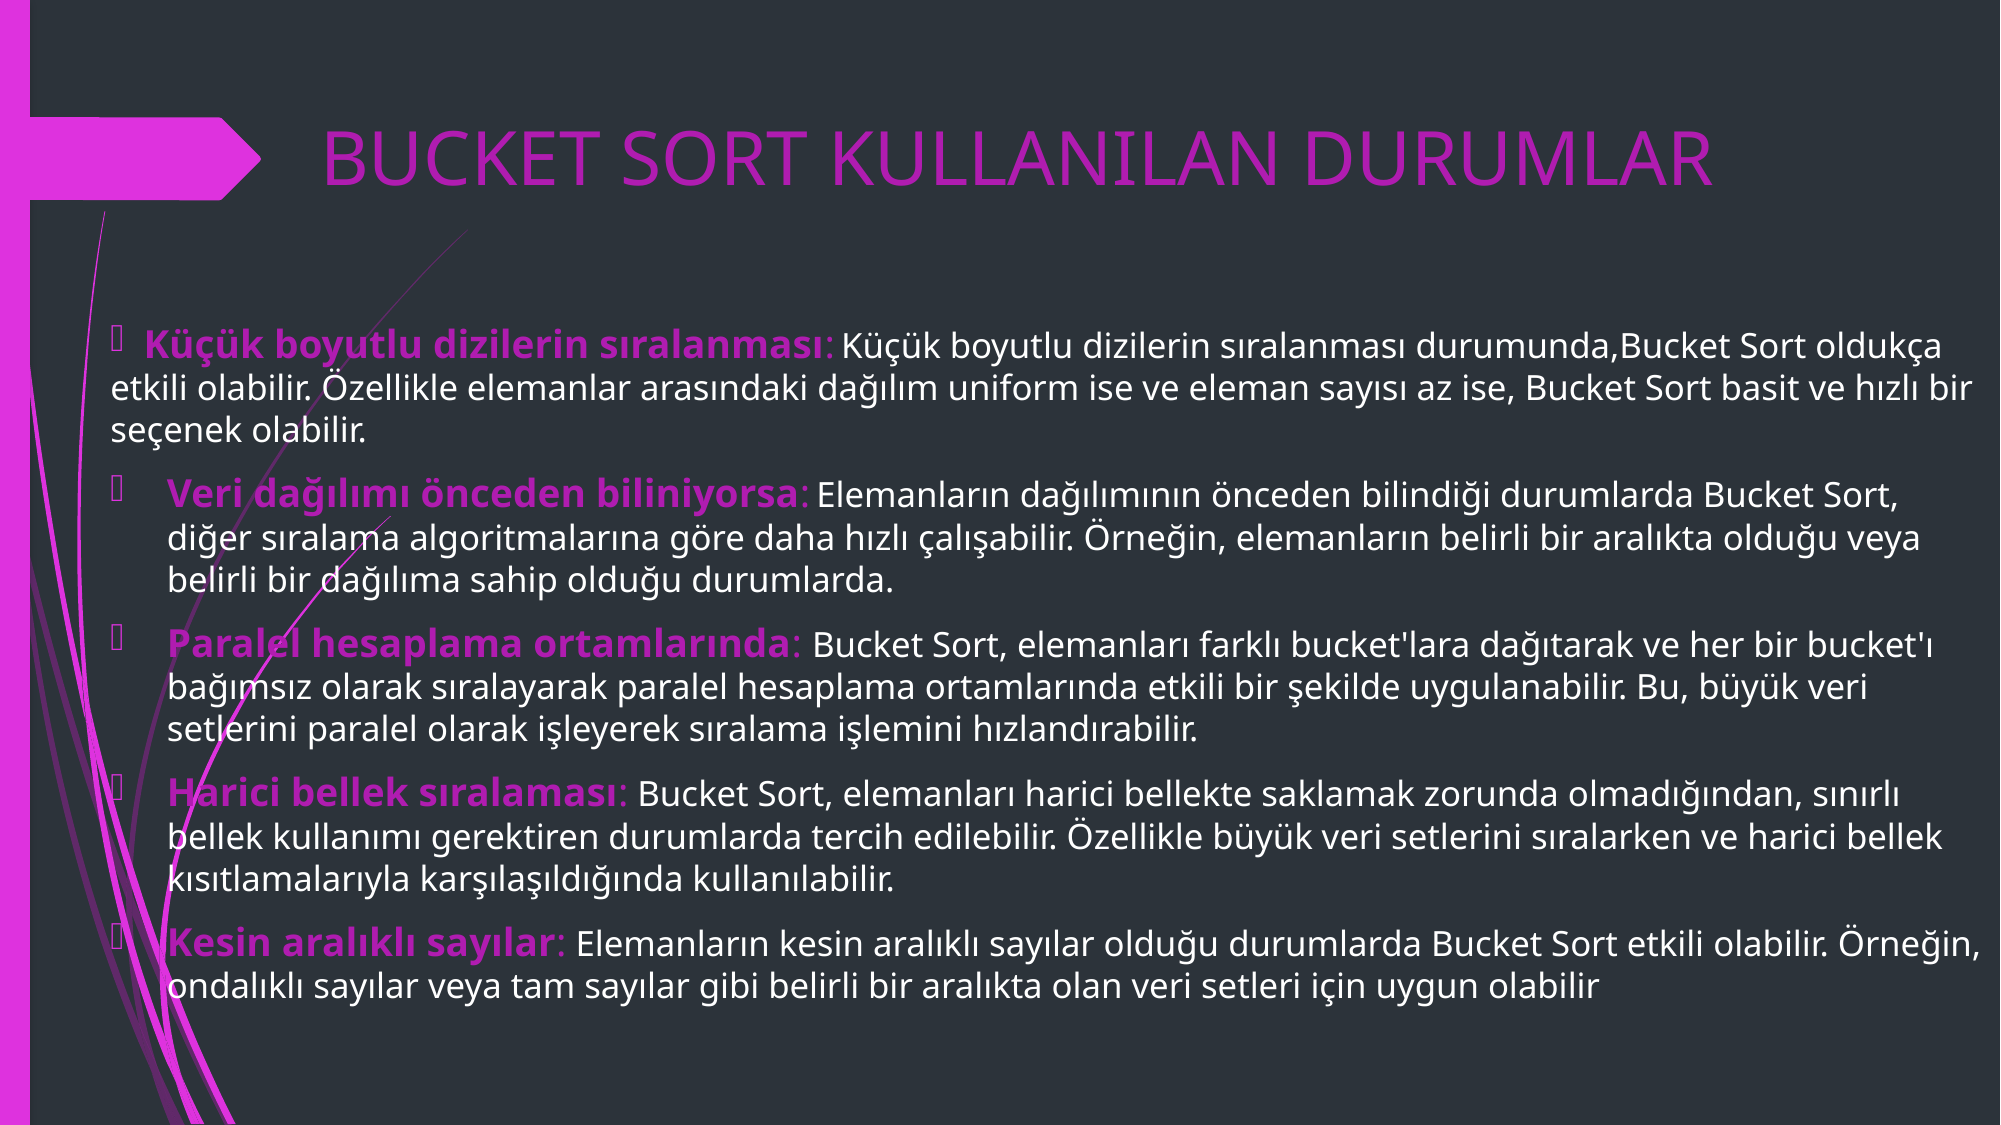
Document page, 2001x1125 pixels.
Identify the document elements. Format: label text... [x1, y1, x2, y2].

title BUCKET SORT KULLANILAN DURUMLAR [286, 102, 1749, 311]
list Küçük boyutlu dizilerin sıralanması: Küçük boyutlu dizilerin sıralanması durumunda,Bucket Sort oldukça etkili olabilir. Özellikle elemanlar arasındaki dağılım uniform ise ve eleman sayısı az ise, Bucket Sort basit ve hızlı bir seçenek olabilir. Veri dağılımı önceden biliniyorsa: Elemanların dağılımının önceden bilindiği durumlarda Bucket Sort, diğer sıralama algoritmalarına göre daha hızlı çalışabilir. Örneğin, elemanların belirli bir aralıkta olduğu veya belirli bir dağılıma sahip olduğu durumlarda. Paralel hesaplama ortamlarında: Bucket Sort, elemanları farklı bucket'lara dağıtarak ve her bir bucket'ı bağımsız olarak sıralayarak paralel hesaplama ortamlarında etkili bir şekilde uygulanabilir. Bu, büyük veri setlerini paralel olarak işleyerek sıralama işlemini hızlandırabilir. Harici bellek sıralaması: Bucket Sort, elemanları harici bellekte saklamak zorunda olmadığından, sınırlı bellek kullanımı gerektiren durumlarda tercih edilebilir. Özellikle büyük veri setlerini sıralarken ve harici bellek kısıtlamalarıyla karşılaşıldığında kullanılabilir. Kesin aralıklı sayılar: Elemanların kesin aralıklı sayılar olduğu durumlarda Bucket Sort etkili olabilir. Örneğin, ondalıklı sayılar veya tam sayılar gibi belirli bir aralıkta olan veri setleri için uygun olabilir [95, 311, 1999, 1018]
